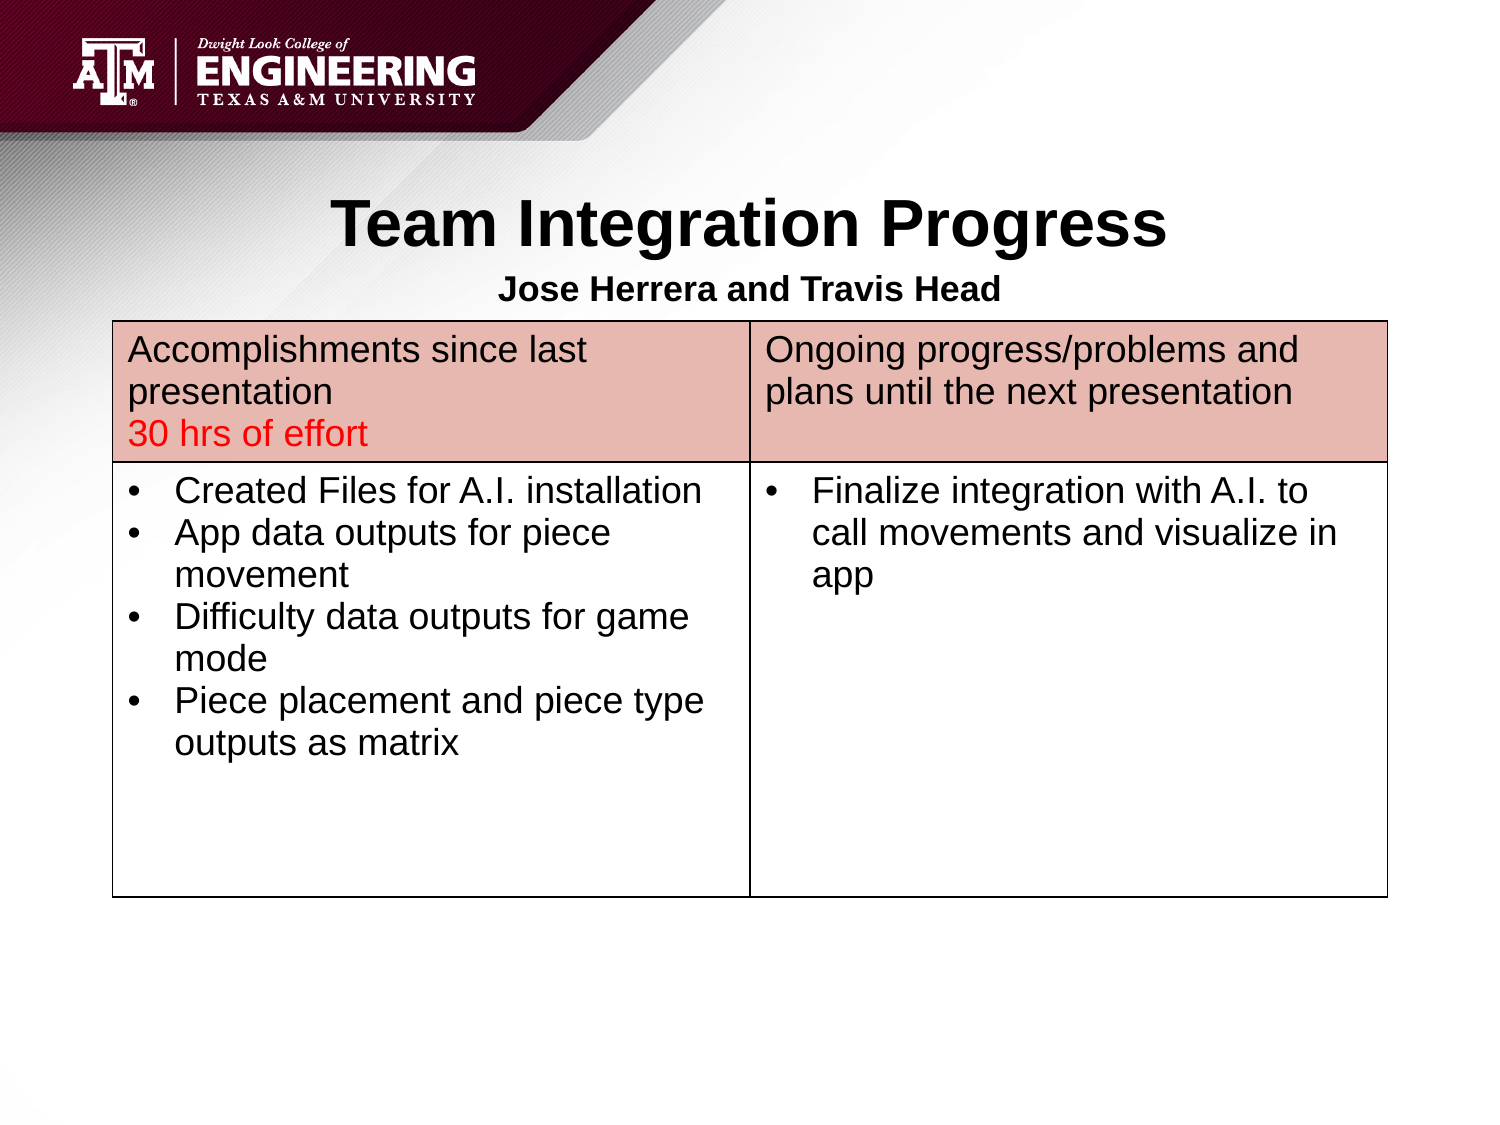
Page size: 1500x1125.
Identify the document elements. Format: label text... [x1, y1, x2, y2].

picture [0, 0, 1500, 1125]
table_cell Created Files for A.I. installation App data outputs for piece movement Difficulty data outputs for game mode Piece placement and piece type outputs as matrix [113, 463, 749, 896]
title Team Integration Progress Jose Herrera and Travis Head [75, 172, 1425, 304]
table_header Ongoing progress/problems and plans until the next presentation [751, 322, 1387, 461]
table_header Accomplishments since last presentation 30 hrs of effort [113, 322, 749, 461]
table_cell Finalize integration with A.I. to call movements and visualize in app [751, 463, 1387, 896]
